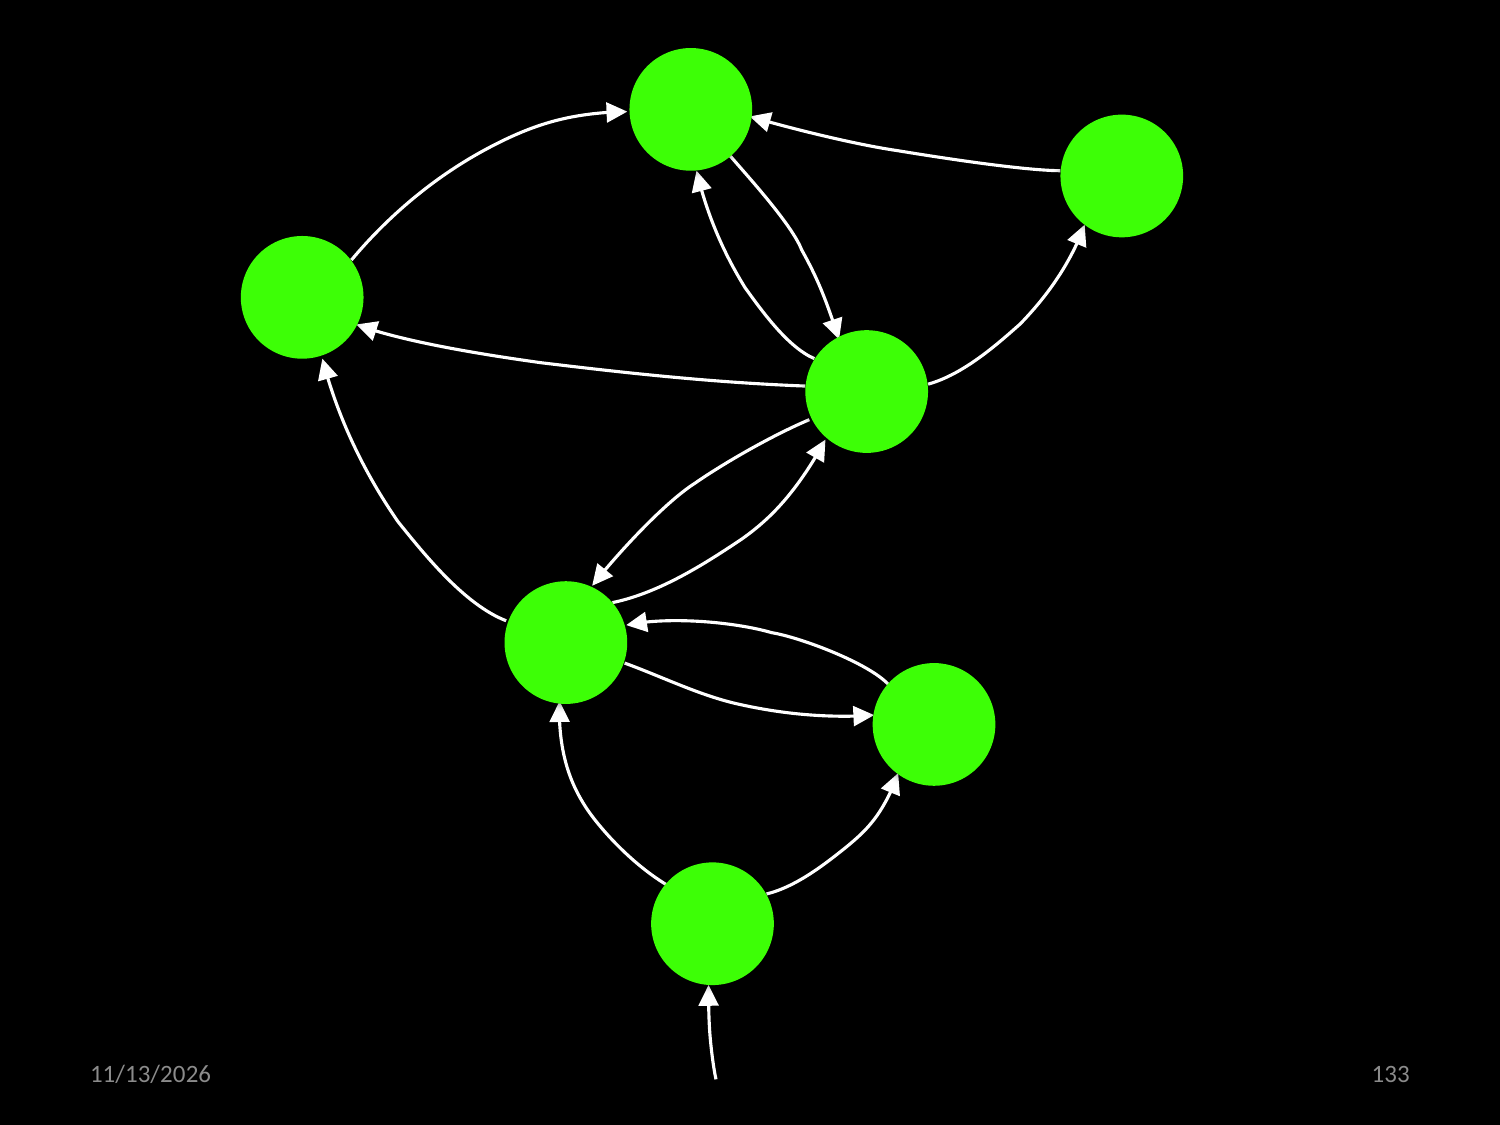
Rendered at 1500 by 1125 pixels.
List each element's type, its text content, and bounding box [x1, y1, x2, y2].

text_box [1059, 113, 1184, 239]
text_box [629, 663, 869, 727]
text_box [240, 235, 365, 360]
slide_number 133 [1074, 1042, 1425, 1103]
text_box [871, 662, 997, 787]
text_box [549, 712, 665, 883]
text_box [768, 779, 900, 894]
text_box [756, 112, 1056, 172]
text_box [698, 994, 719, 1080]
text_box [628, 47, 753, 172]
text_box [691, 178, 813, 358]
text_box [804, 329, 929, 454]
text_box [361, 321, 801, 387]
text_box [650, 861, 775, 986]
text_box [318, 362, 505, 621]
text_box [592, 420, 806, 586]
text_box [503, 580, 628, 705]
text_box [734, 161, 843, 336]
text_box [614, 443, 826, 603]
text_box [931, 230, 1087, 384]
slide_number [75, 1042, 425, 1103]
text_box [628, 611, 886, 684]
text_box [352, 102, 624, 259]
